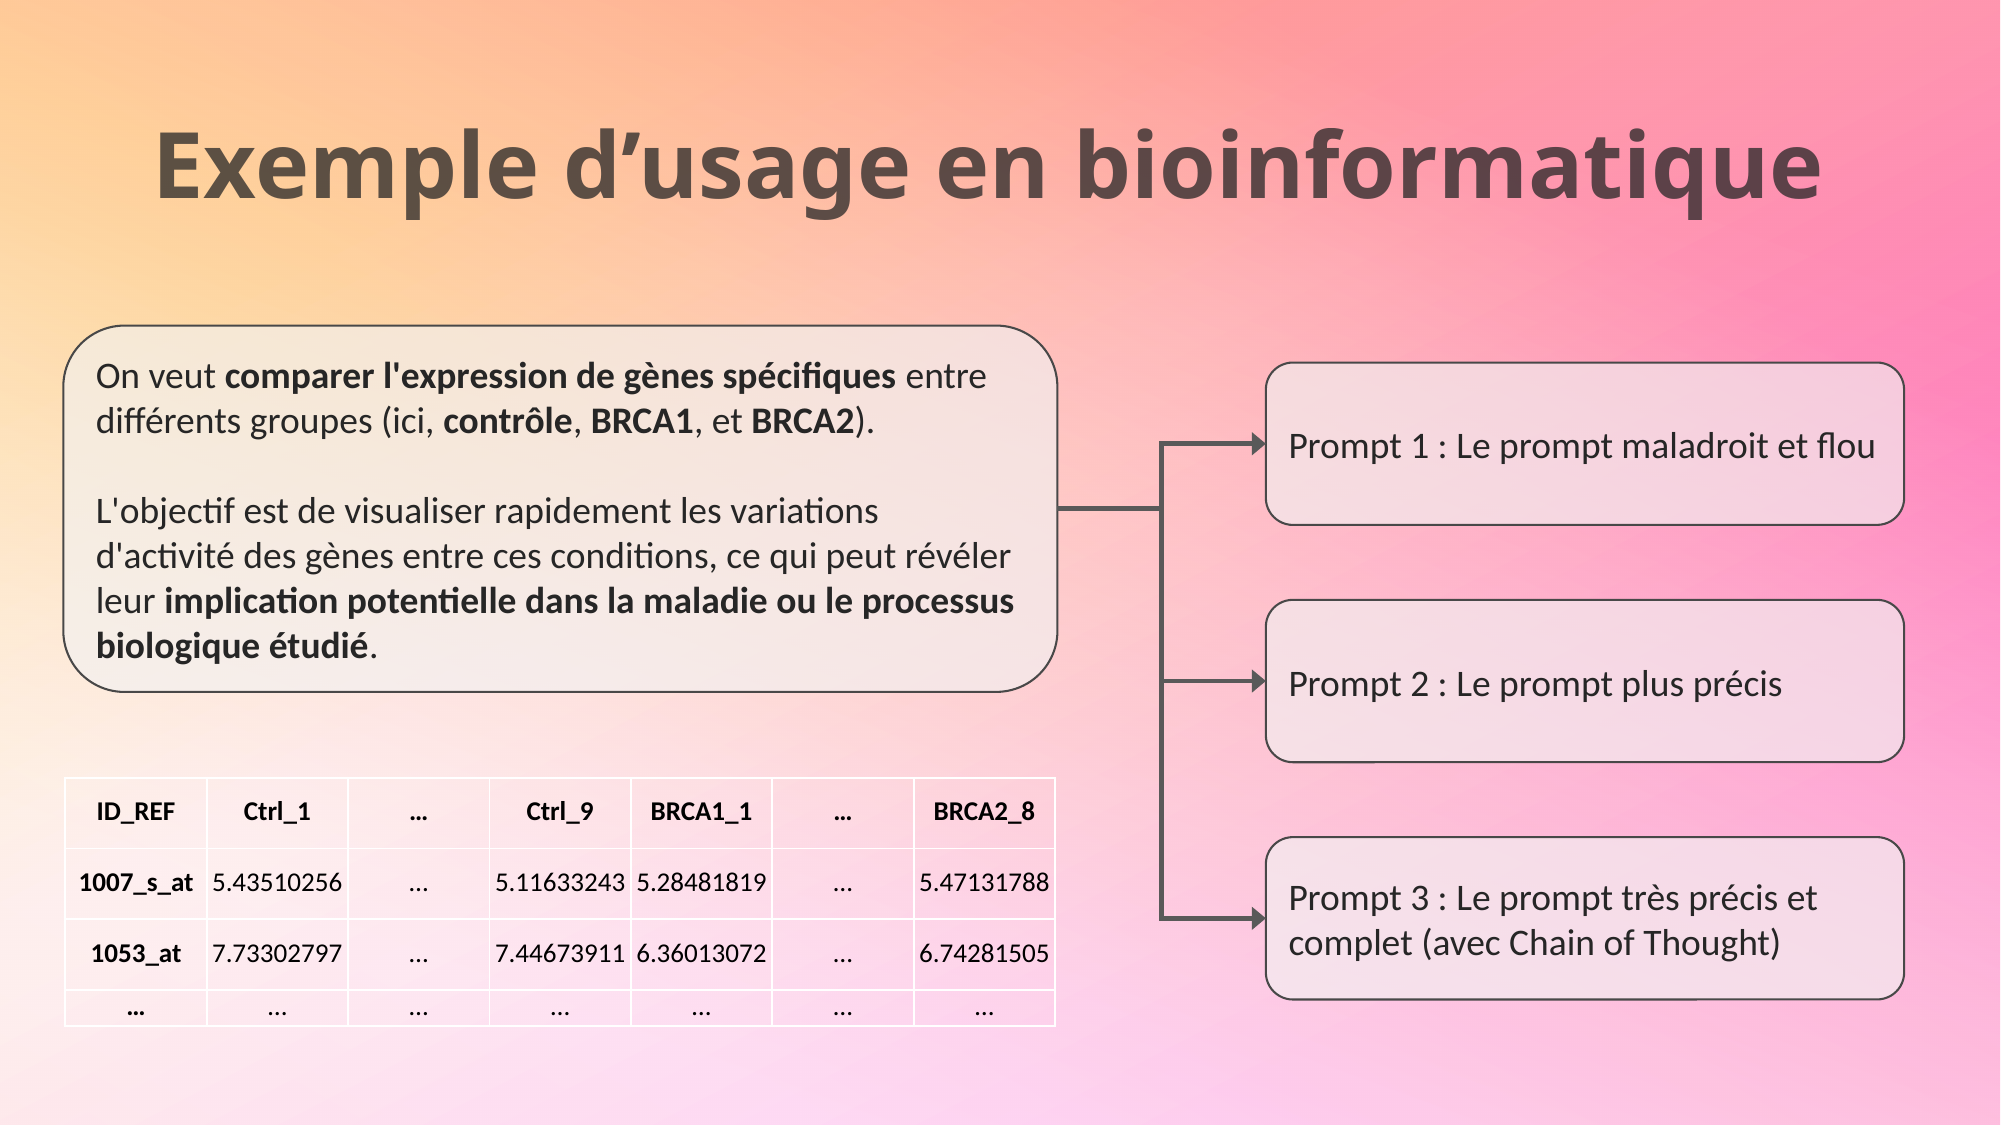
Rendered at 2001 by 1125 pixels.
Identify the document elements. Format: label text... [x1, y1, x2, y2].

text_box Prompt 3 : Le prompt très précis et complet (avec Chain of Thought) [1264, 836, 1906, 1001]
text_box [1057, 443, 1266, 508]
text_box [1057, 508, 1266, 919]
table_header Ctrl_9 [490, 779, 630, 848]
table_cell … [773, 920, 913, 989]
text_box Prompt 1 : Le prompt maladroit et flou [1264, 361, 1906, 526]
table_cell … [208, 991, 347, 1025]
table_header ID_REF [66, 779, 206, 848]
table_cell … [773, 991, 913, 1025]
title Exemple d’usage en bioinformatique [137, 59, 1863, 278]
table_cell … [490, 991, 630, 1025]
table_header BRCA1_1 [632, 779, 771, 848]
table_cell 1007_s_at [66, 849, 206, 918]
table_cell 5.28481819 [632, 849, 771, 918]
table_cell … [915, 991, 1054, 1025]
table_header BRCA2_8 [915, 779, 1054, 848]
table_cell 5.47131788 [915, 849, 1054, 918]
table_cell … [349, 991, 489, 1025]
table_cell … [349, 920, 489, 989]
table_cell 5.43510256 [208, 849, 347, 918]
table_header … [349, 779, 489, 848]
table_cell 7.73302797 [208, 920, 347, 989]
table_header Ctrl_1 [208, 779, 347, 848]
table_cell … [773, 849, 913, 918]
table_header … [773, 779, 913, 848]
table_cell 5.11633243 [490, 849, 630, 918]
table_cell … [632, 991, 771, 1025]
table_cell … [66, 991, 206, 1025]
picture [0, 0, 2001, 1125]
table_cell 7.44673911 [490, 920, 630, 989]
table_cell 1053_at [66, 920, 206, 989]
table_cell 6.36013072 [632, 920, 771, 989]
text_box On veut comparer l'expression de gènes spécifiques entre différents groupes (ici, contrôle, BRCA1, et BRCA2). L'objectif est de visualiser rapidement les variations d'activité des gènes entre ces conditions, ce qui peut révéler leur implication potentielle dans la maladie ou le processus biologique étudié. [62, 324, 1059, 693]
table_cell … [349, 849, 489, 918]
table_cell 6.74281505 [915, 920, 1054, 989]
text_box Prompt 2 : Le prompt plus précis [1266, 598, 1906, 764]
